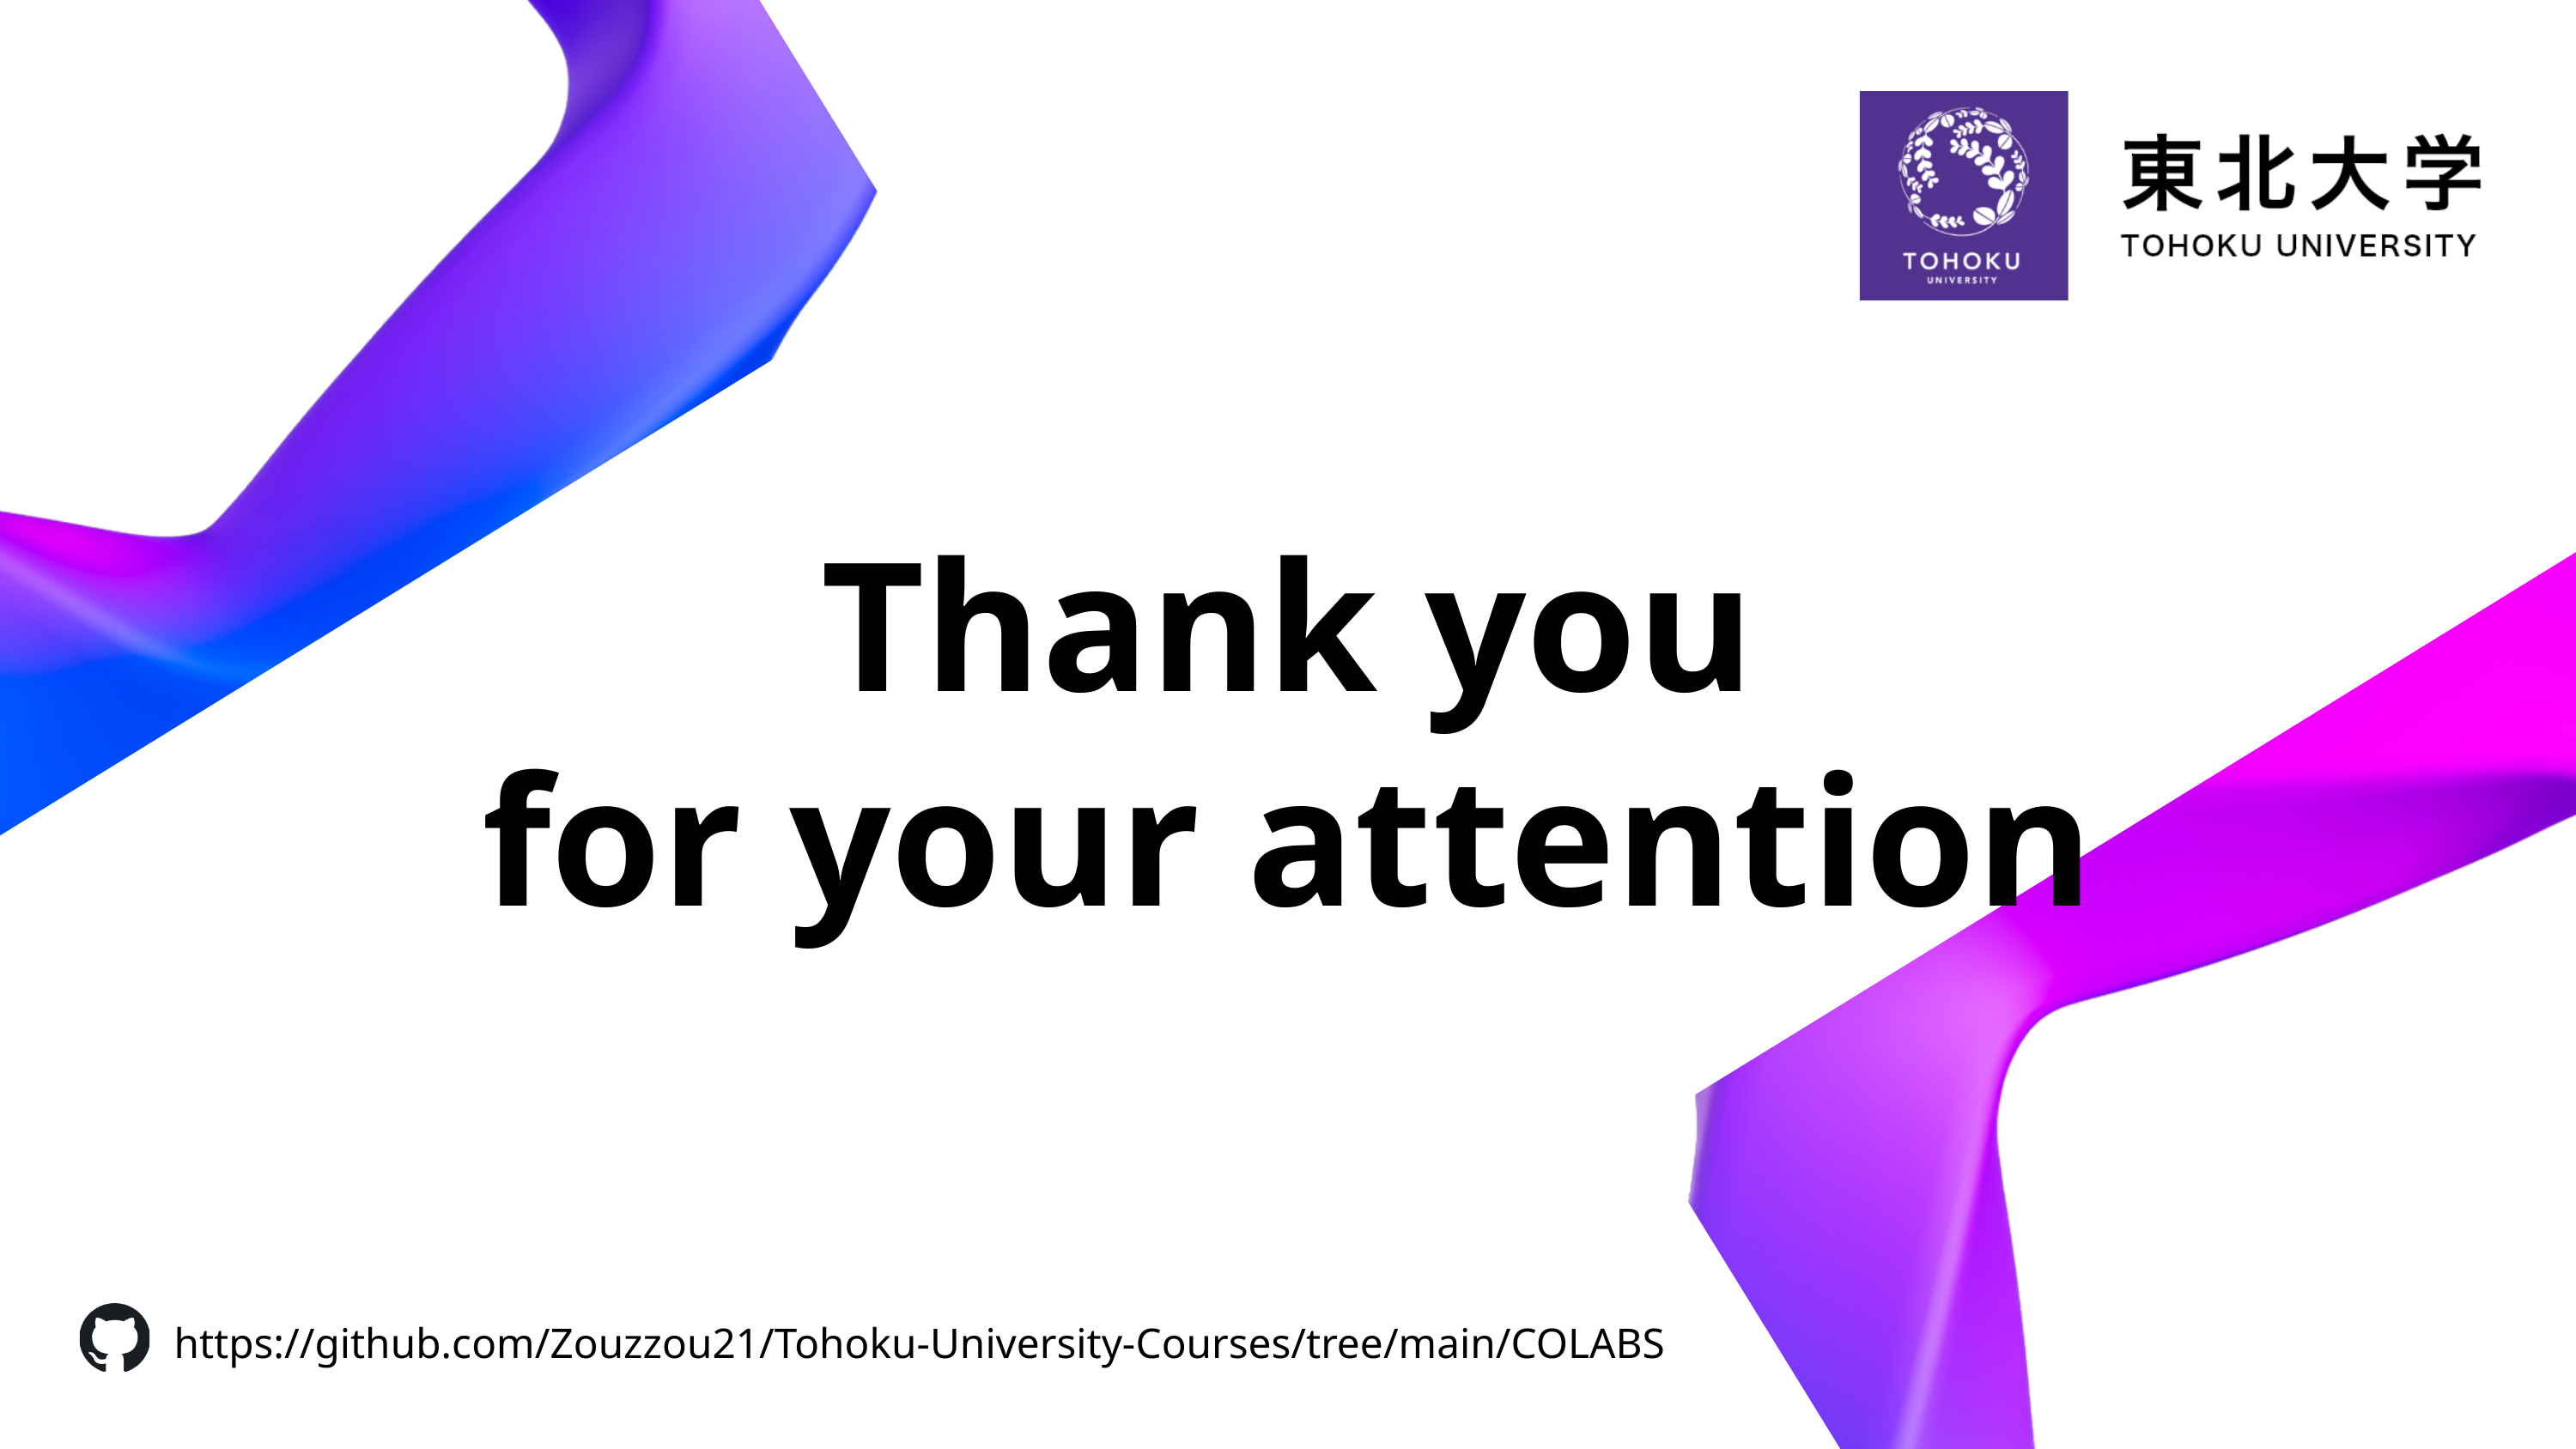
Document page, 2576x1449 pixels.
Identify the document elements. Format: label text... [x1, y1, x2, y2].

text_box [79, 1303, 1771, 1374]
text_box [1859, 91, 2487, 301]
text_box [1642, 552, 2576, 1449]
text_box Thank you for your attention [452, 512, 2124, 942]
text_box [0, 0, 924, 836]
